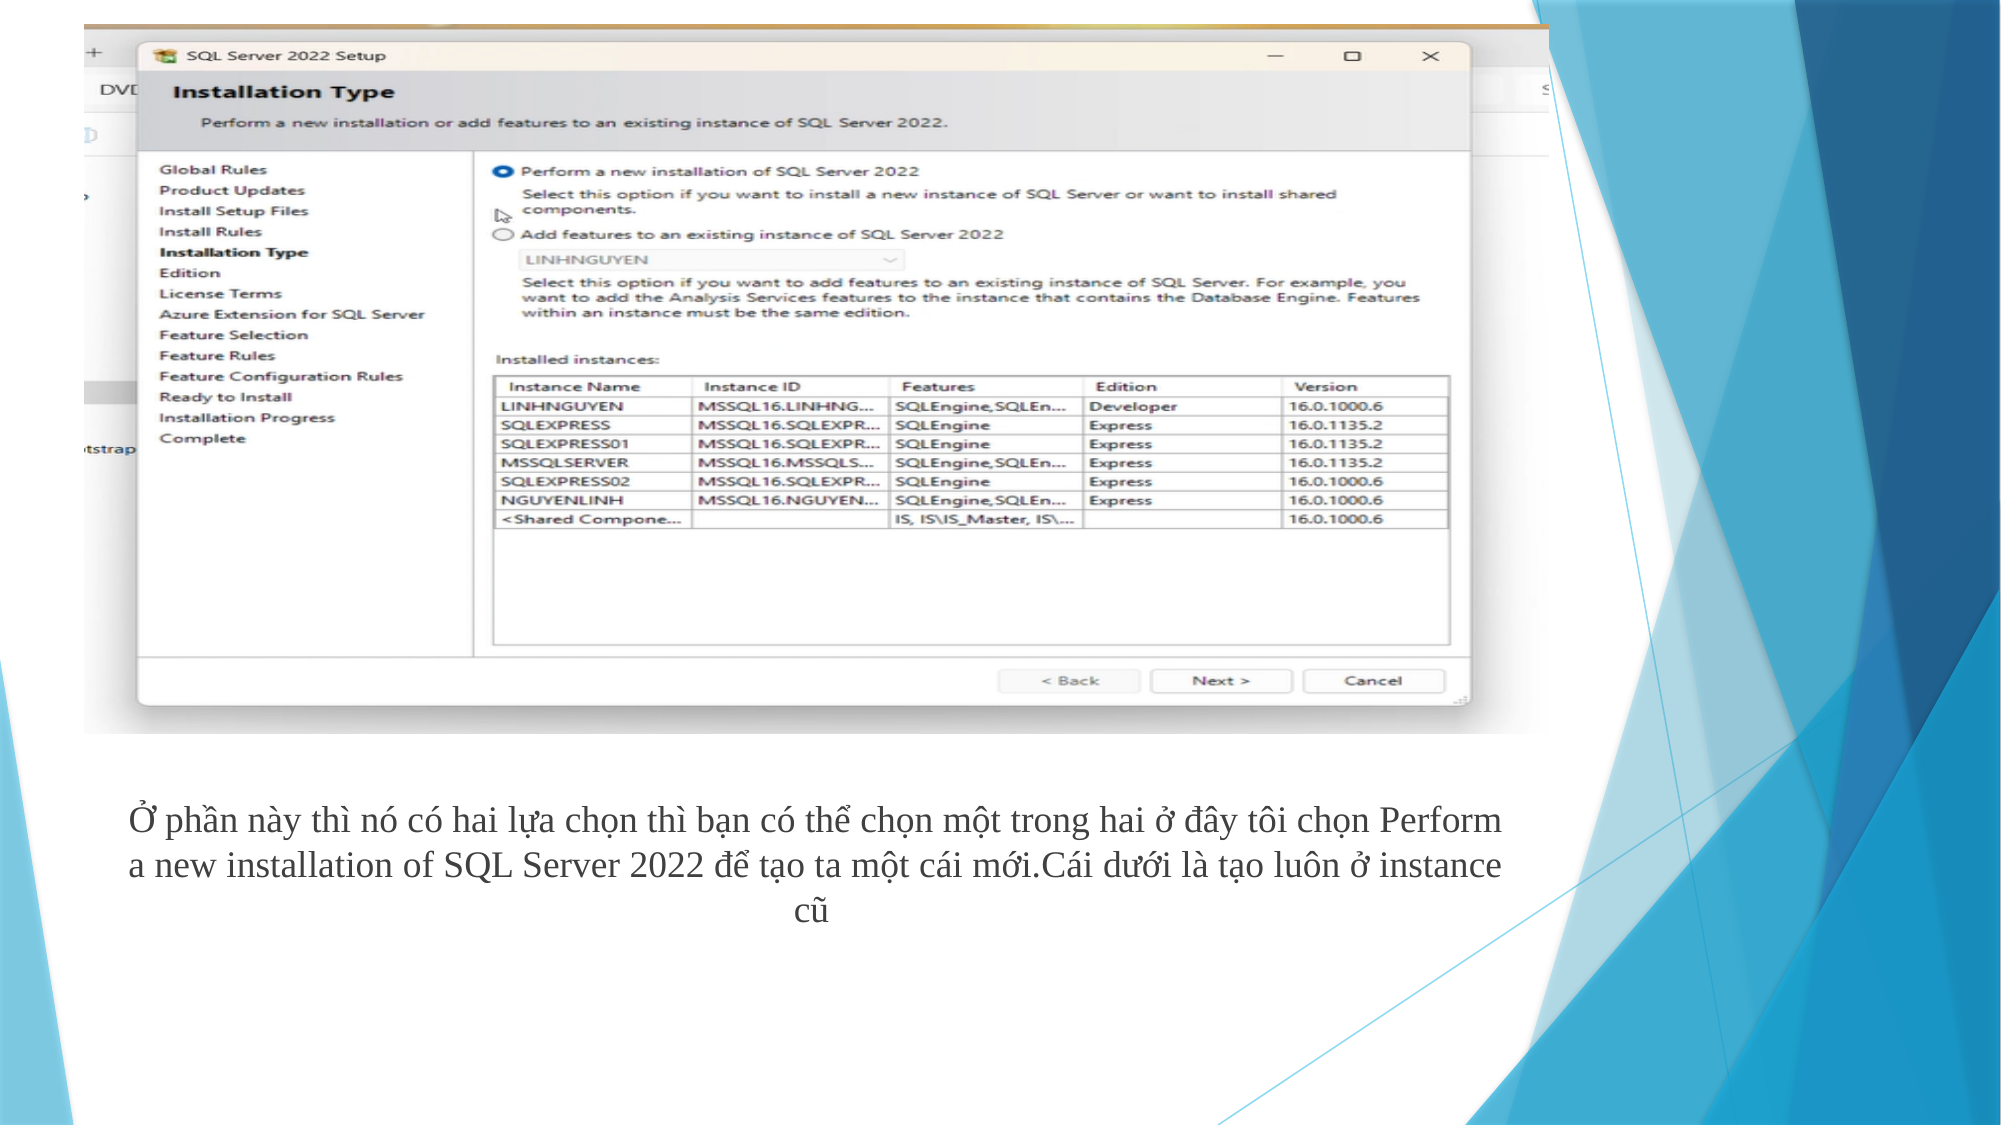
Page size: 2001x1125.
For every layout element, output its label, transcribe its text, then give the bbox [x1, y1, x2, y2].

picture [84, 23, 1550, 734]
list Ở phần này thì nó có hai lựa chọn thì bạn có thể chọn một trong hai ở đây tôi chọn Perform a new installation of SQL Server 2022 để tạo ta một cái mới.Cái dưới là tạo luôn ở instance cũ [111, 742, 1522, 992]
